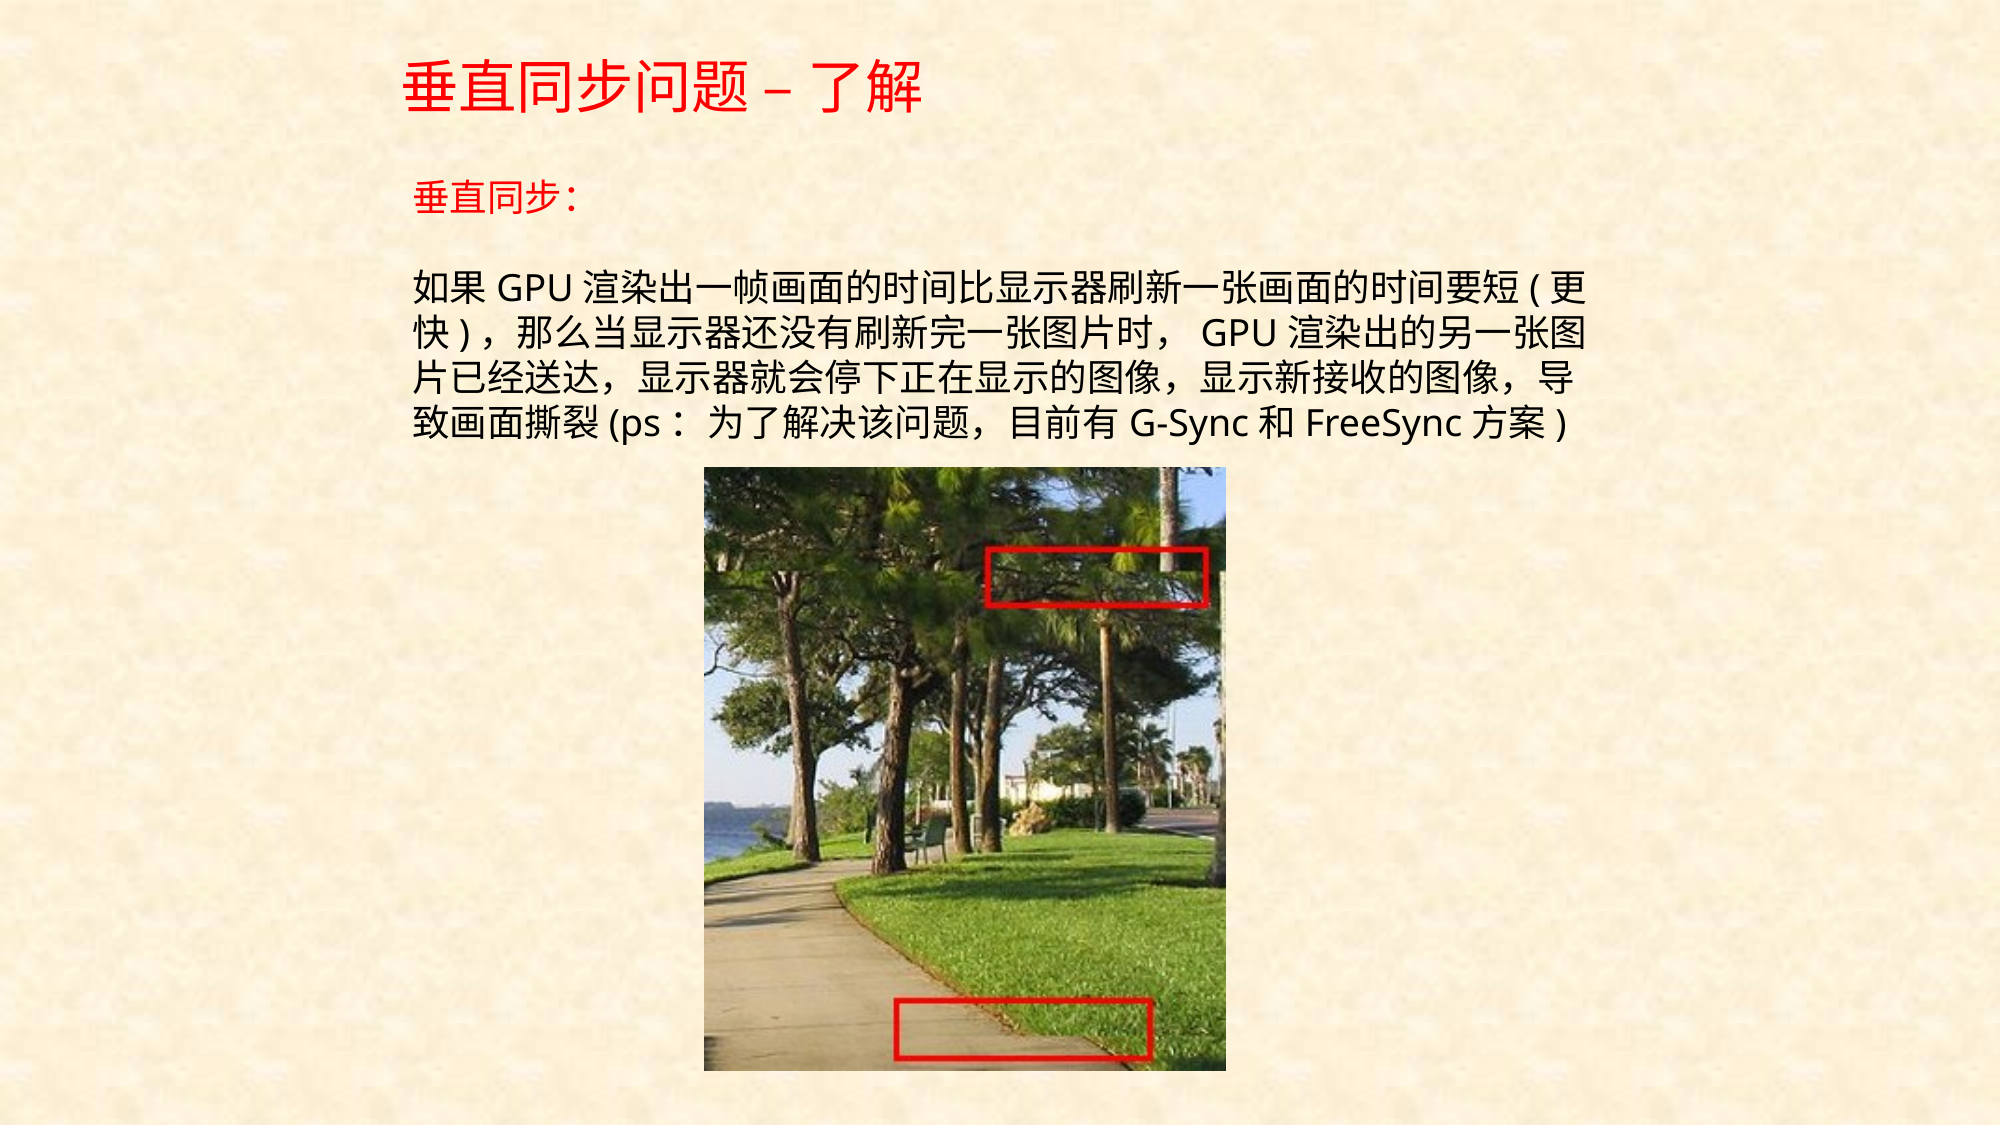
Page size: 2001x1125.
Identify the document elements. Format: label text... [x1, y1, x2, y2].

text_box 垂直同步问题 – 了解 [385, 42, 1638, 128]
text_box 垂直同步： 如果GPU渲染出一帧画面的时间比显示器刷新一张画面的时间要短(更快)，那么当显示器还没有刷新完一张图片时，GPU渲染出的另一张图片已经送达，显示器就会停下正在显示的图像，显示新接收的图像，导致画面撕裂(ps：为了解决该问题，目前有G-Sync和FreeSync方案) [397, 166, 1626, 452]
picture [0, 0, 2001, 1125]
